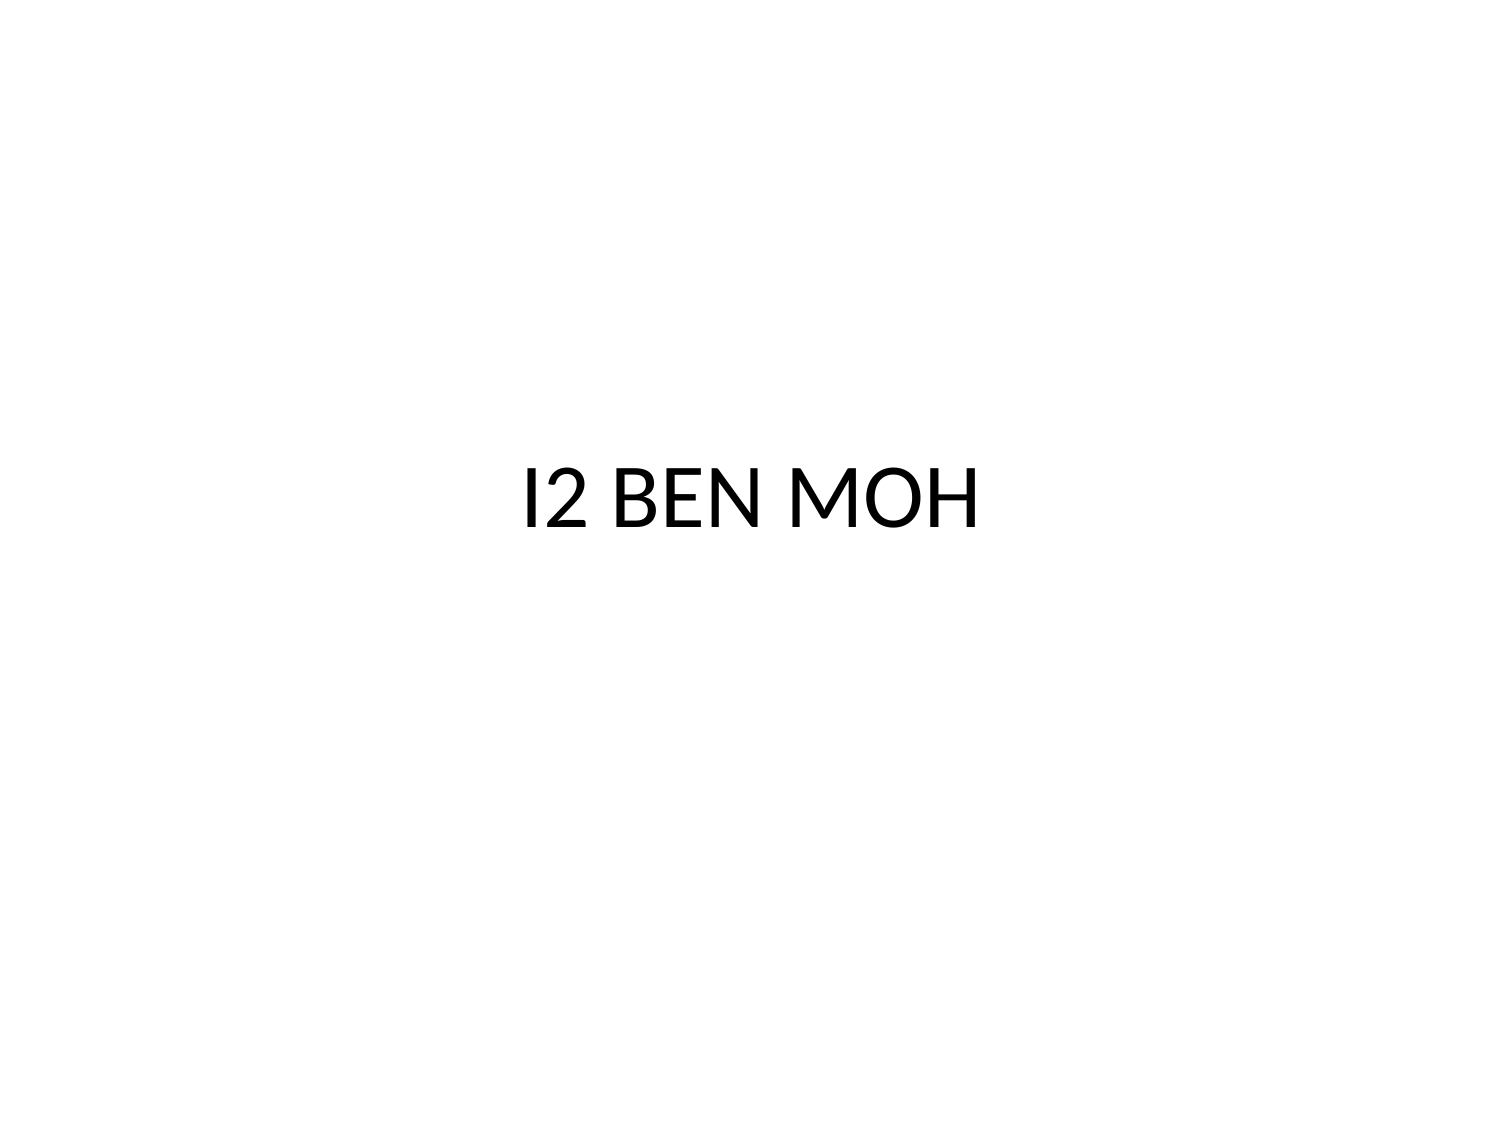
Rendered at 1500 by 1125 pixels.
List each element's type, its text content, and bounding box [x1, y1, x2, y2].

title I2 BEN MOH [76, 397, 1427, 585]
